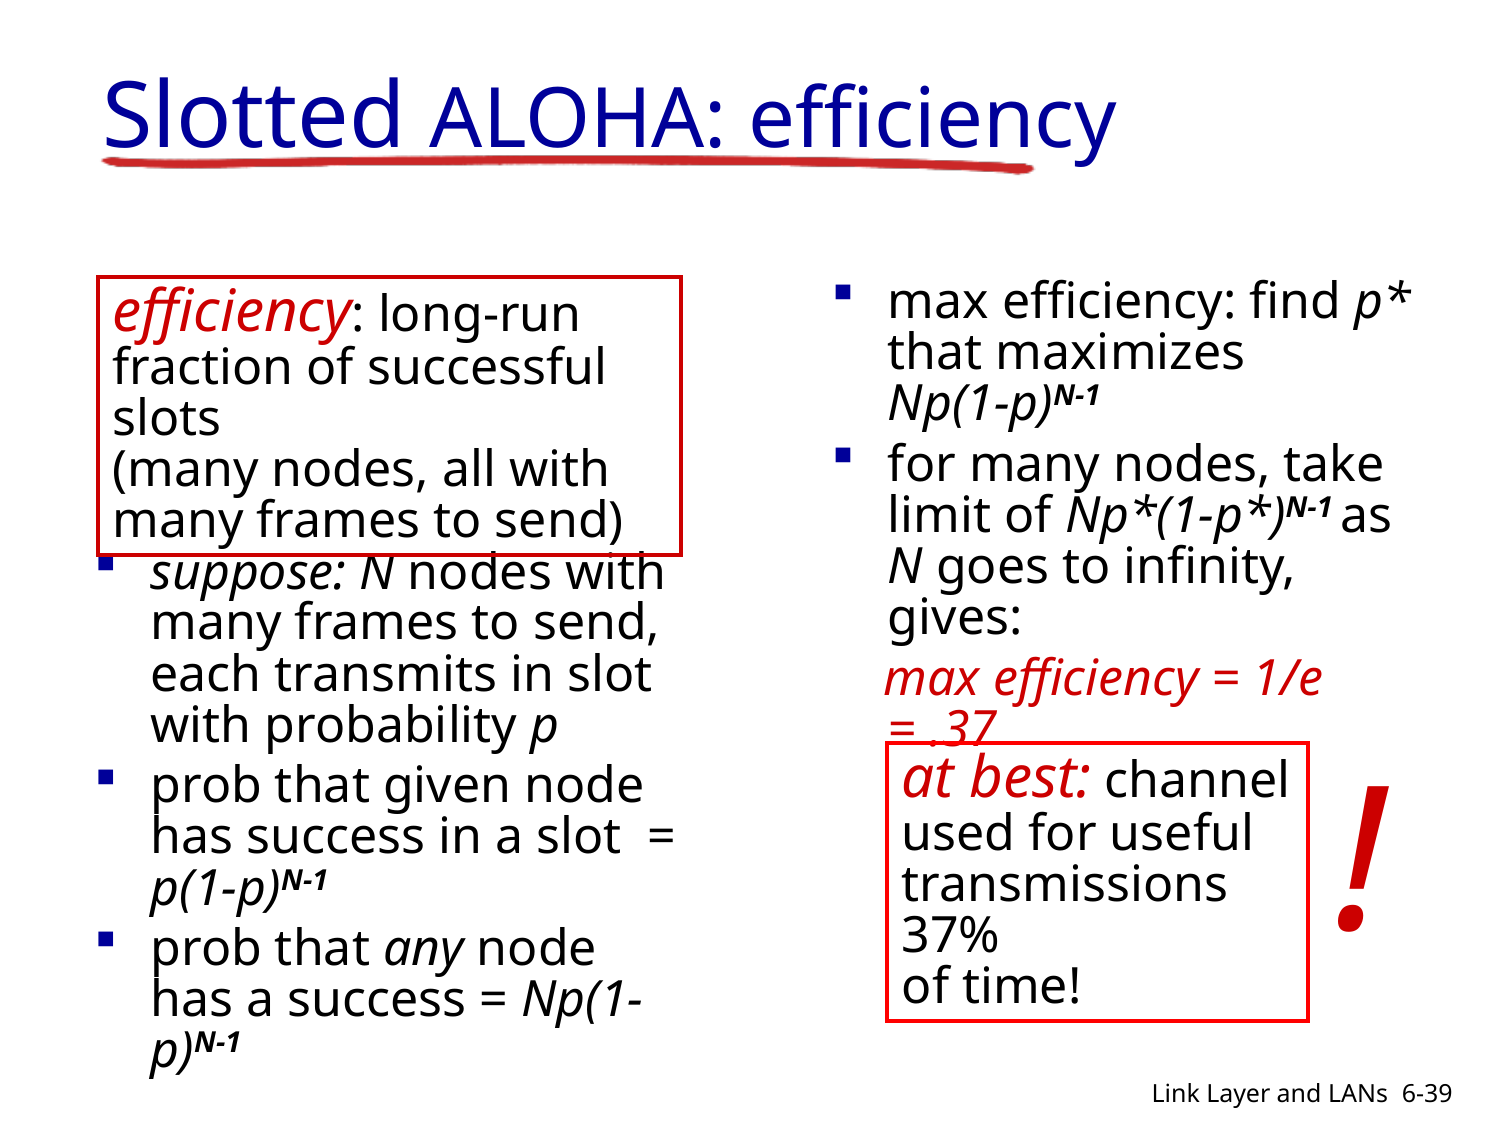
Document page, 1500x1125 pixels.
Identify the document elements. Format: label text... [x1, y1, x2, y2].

list max efficiency: find p* that maximizes Np(1-p)N-1 for many nodes, take limit of Np*(1-p*)N-1 as N goes to infinity, gives: max efficiency = 1/e = .37 [816, 270, 1442, 802]
list suppose: N nodes with many frames to send, each transmits in slot with probability p prob that given node has success in a slot = p(1-p)N-1 prob that any node has a success = Np(1-p)N-1 [79, 540, 705, 1055]
text_box efficiency: long-run fraction of successful slots (many nodes, all with many frames to send) [97, 276, 681, 555]
picture [97, 150, 1045, 180]
title Slotted ALOHA: efficiency [87, 17, 1335, 205]
slide_number 6-39 [1387, 1069, 1478, 1115]
footer Link Layer and LANs [1045, 1069, 1404, 1110]
text_box ! [1319, 722, 1402, 977]
text_box at best: channel used for useful transmissions 37% of time! [887, 742, 1309, 1022]
